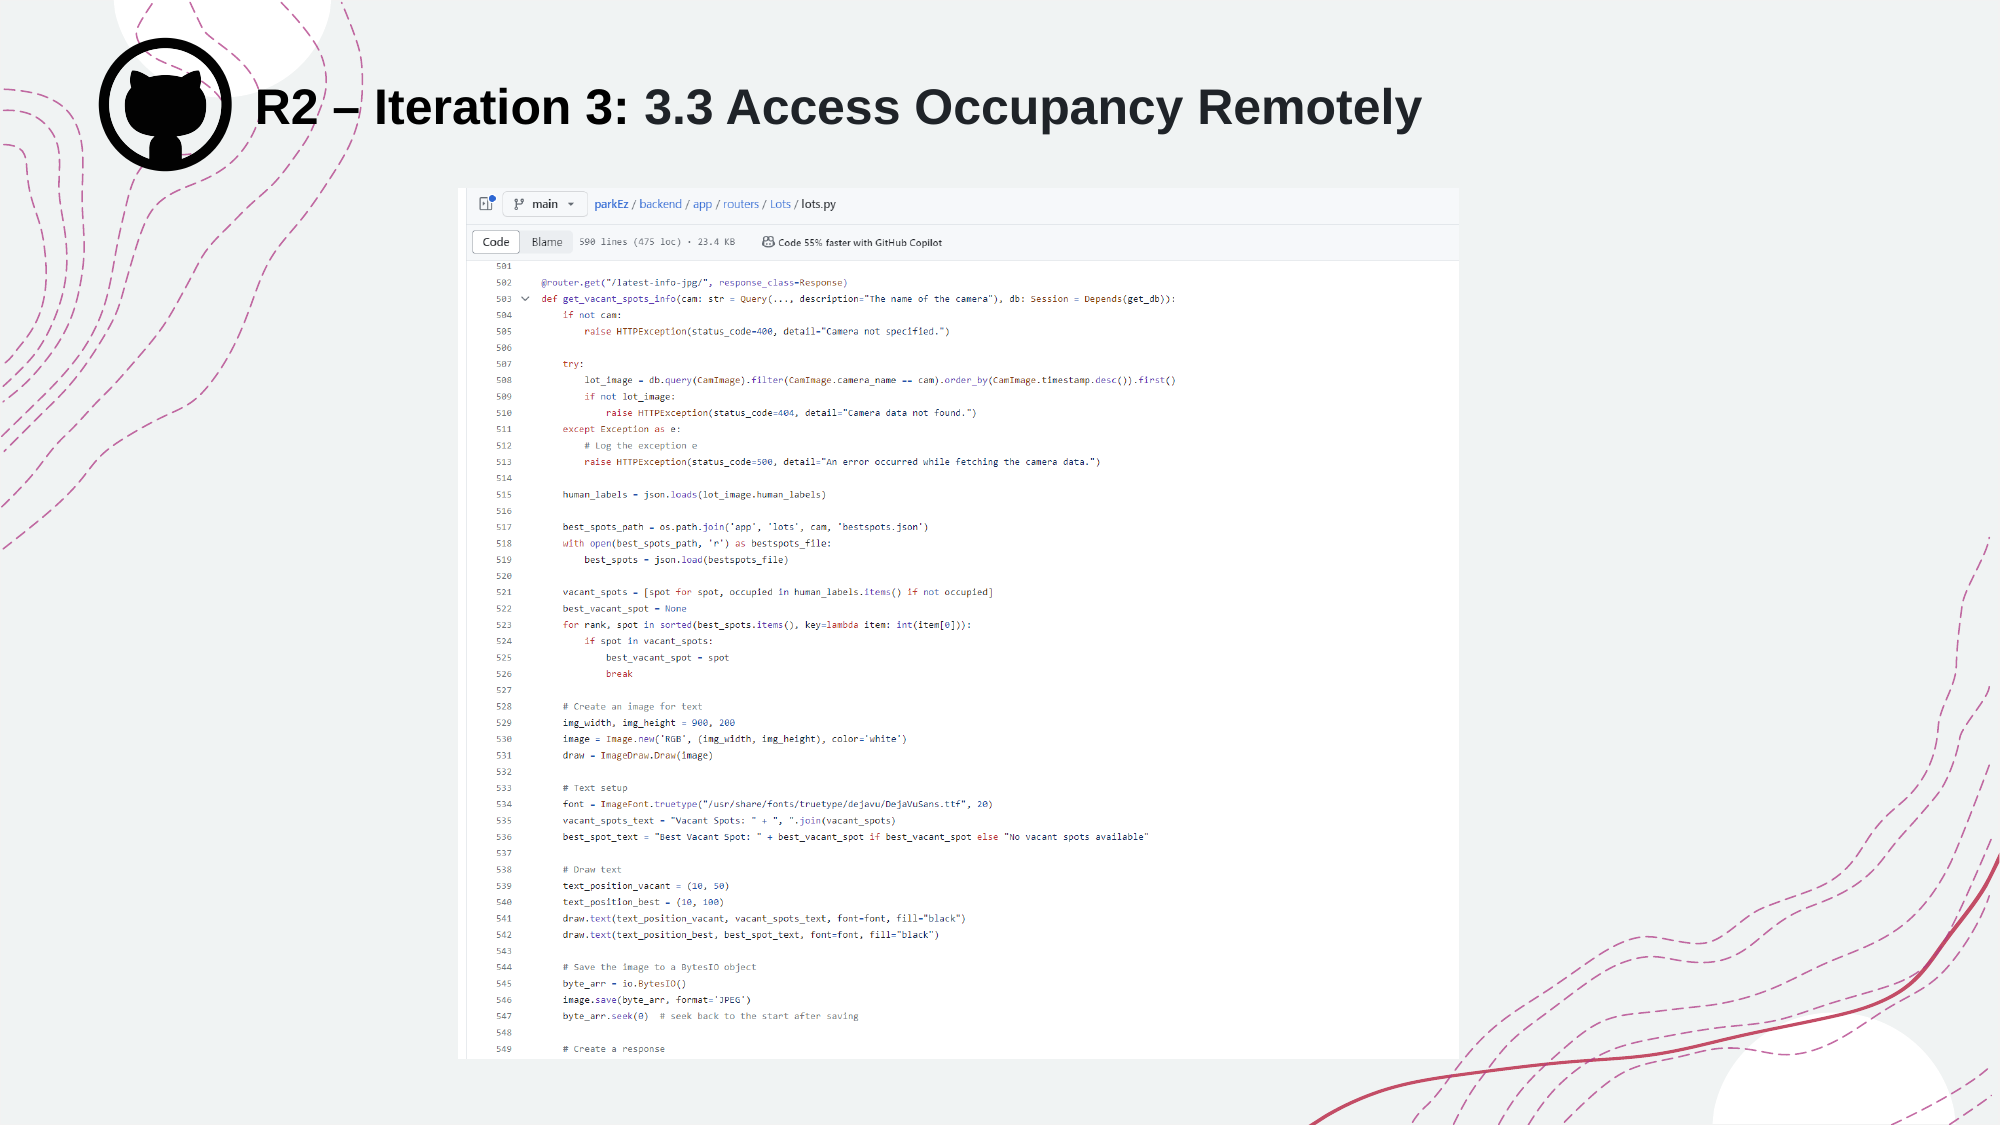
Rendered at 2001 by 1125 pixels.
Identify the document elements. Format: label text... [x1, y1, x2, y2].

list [96, 34, 235, 175]
text_box R2 – Iteration 3: 3.3 Access Occupancy Remotely [240, 66, 1438, 142]
picture [458, 188, 1459, 1059]
